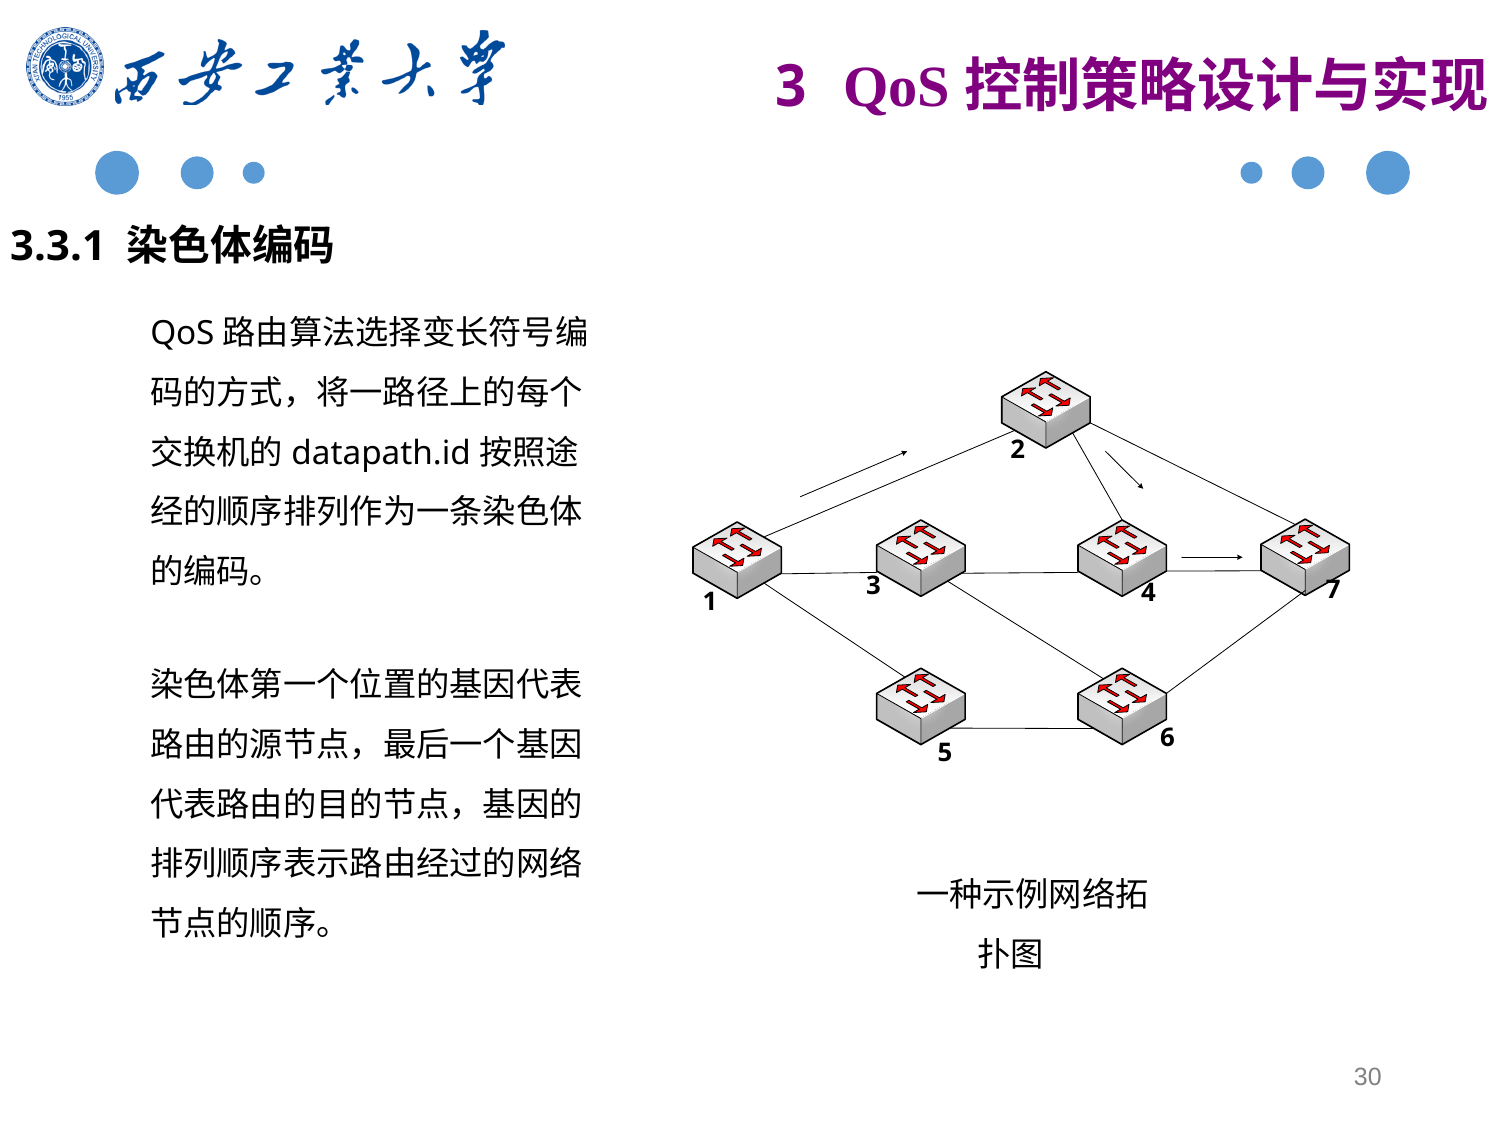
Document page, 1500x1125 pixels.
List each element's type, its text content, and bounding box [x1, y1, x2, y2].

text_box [26, 27, 505, 106]
text_box 3 QoS控制策略设计与实现 [739, 40, 1500, 126]
text_box 3.3.1 染色体编码 [0, 211, 361, 276]
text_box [690, 369, 1351, 770]
slide_number 30 [1059, 1042, 1397, 1103]
text_box 一种示例网络拓扑图 [846, 845, 1176, 921]
text_box QoS路由算法选择变长符号编码的方式，将一路径上的每个交换机的datapath.id按照途经的顺序排列作为一条染色体的编码。 染色体第一个位置的基因代表路由的源节点，最后一个基因代表路由的目的节点，基因的排列顺序表示路由经过的网络节点的顺序。 [135, 283, 609, 950]
